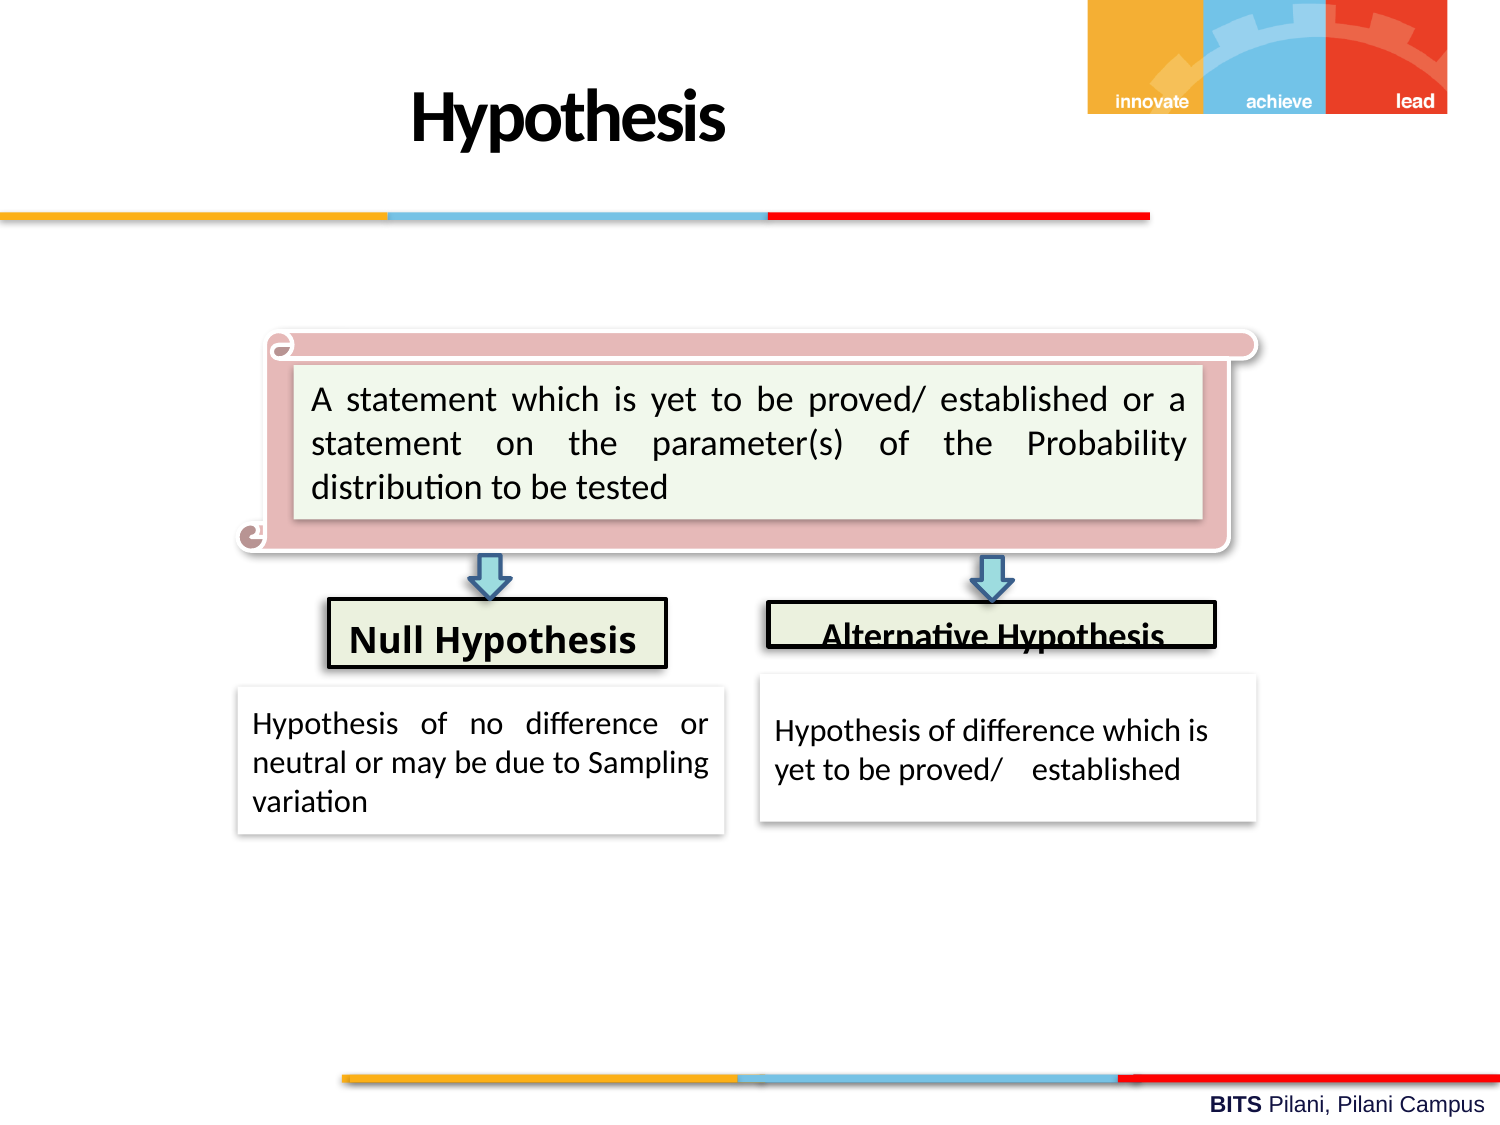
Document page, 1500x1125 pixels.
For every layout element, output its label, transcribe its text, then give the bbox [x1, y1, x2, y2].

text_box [318, 598, 668, 670]
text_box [768, 601, 1216, 665]
text_box [969, 559, 1016, 600]
text_box Hypothesis of no difference or neutral or may be due to Sampling variation [237, 686, 725, 835]
list Hypothesis [50, 24, 1088, 213]
text_box Hypothesis of difference which is yet to be proved/ established [759, 674, 1257, 822]
picture [1087, 0, 1448, 114]
text_box [467, 559, 513, 597]
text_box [237, 330, 1257, 551]
